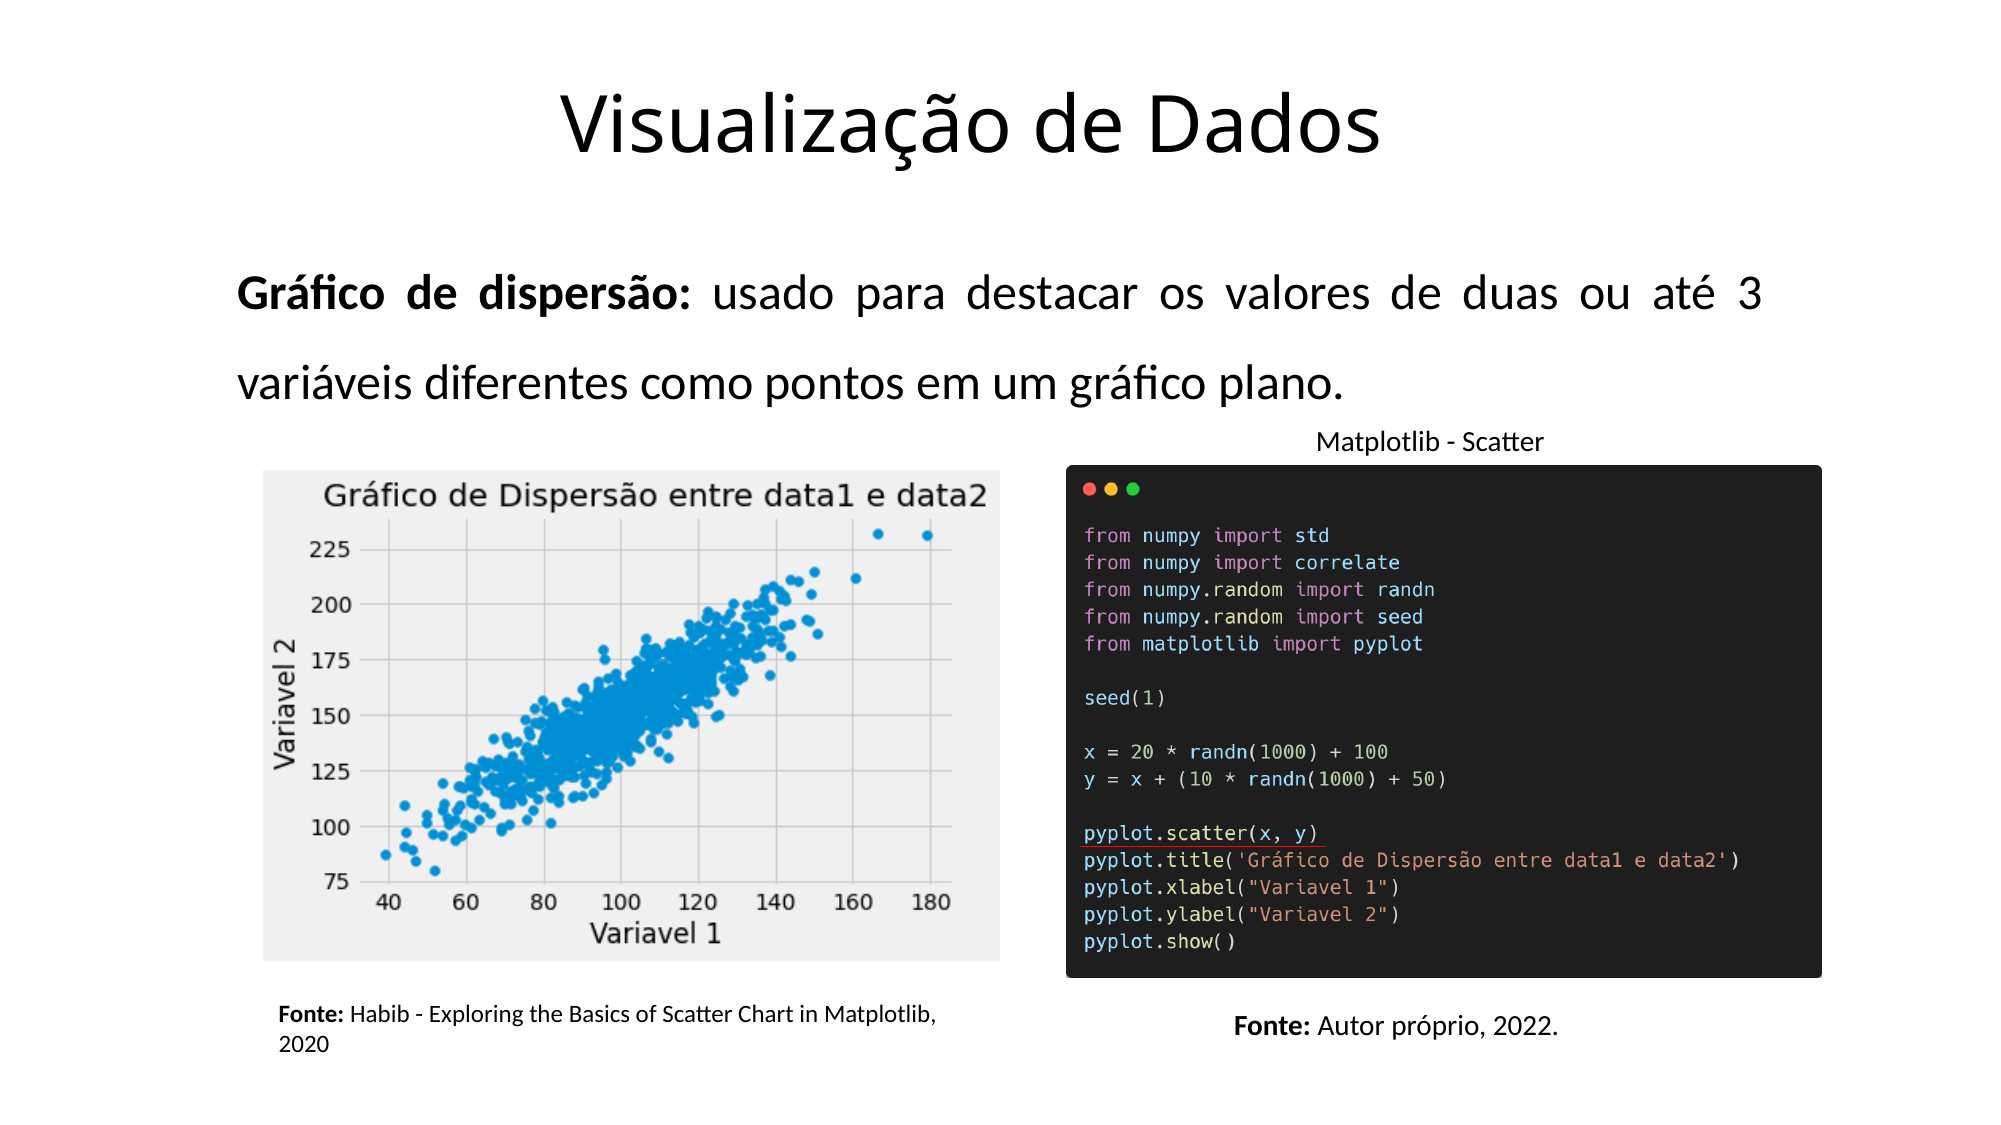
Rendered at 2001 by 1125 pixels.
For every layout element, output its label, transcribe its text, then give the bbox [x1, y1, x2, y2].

text_box Gráfico de dispersão: usado para destacar os valores de duas ou até 3 variáveis ​​diferentes como pontos em um gráfico plano. [222, 222, 1778, 417]
text_box Matplotlib - Scatter [1301, 414, 1560, 465]
text_box Fonte: Habib - Exploring the Basics of Scatter Chart in Matplotlib, 2020 [263, 990, 981, 1065]
text_box Fonte: Autor próprio, 2022. [1219, 998, 1575, 1049]
picture [263, 470, 1000, 961]
title Visualização de Dados [511, 76, 1431, 177]
picture [1066, 465, 1822, 978]
